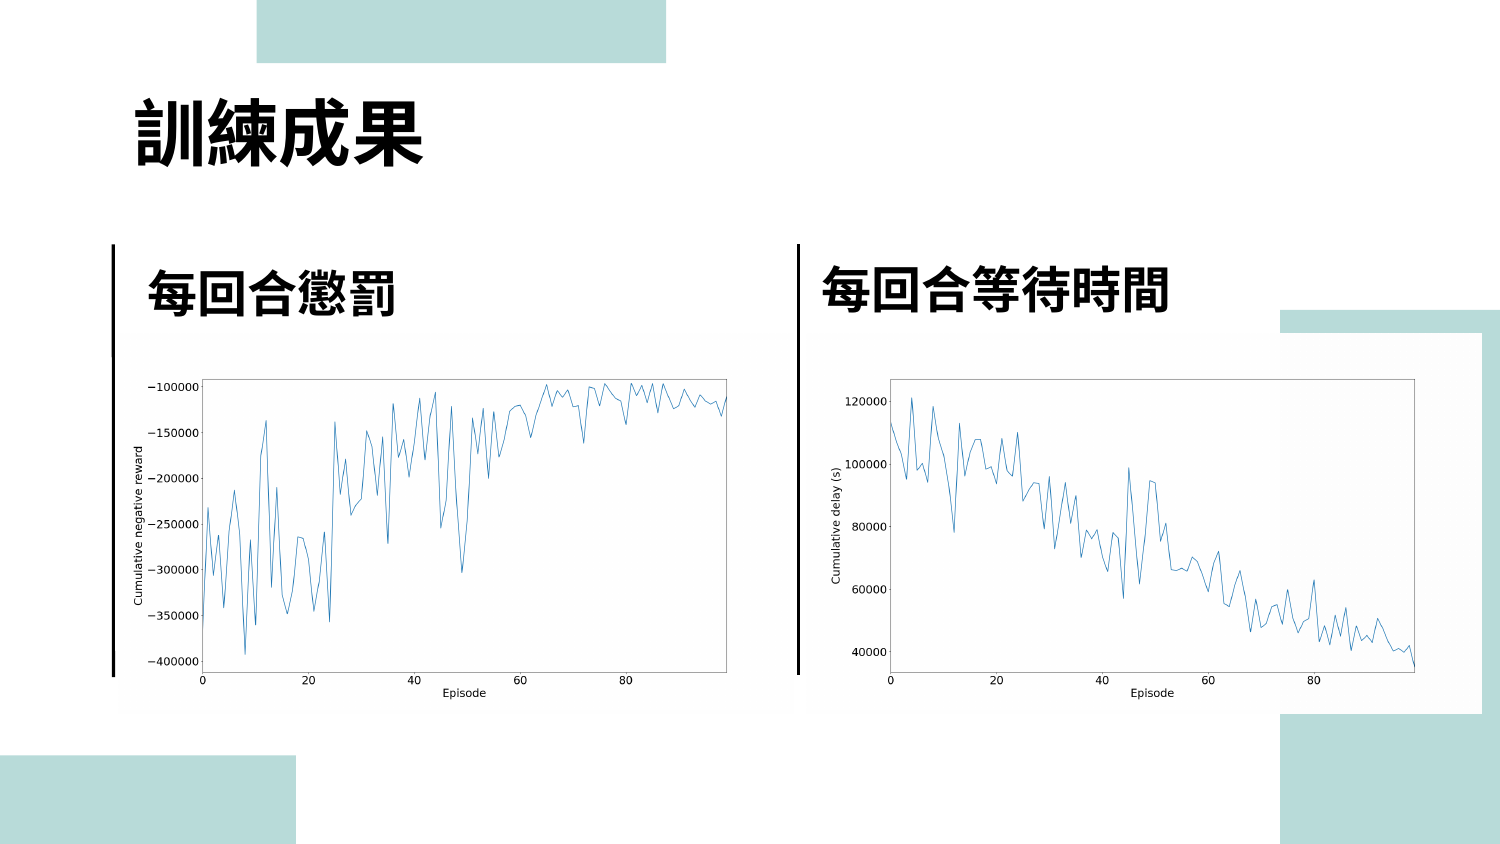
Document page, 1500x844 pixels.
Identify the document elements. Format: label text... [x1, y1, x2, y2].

text_box [1280, 309, 1500, 844]
subtitle 每回合懲罰 [132, 246, 544, 332]
text_box [0, 755, 296, 844]
picture [805, 333, 1482, 714]
subtitle 每回合等待時間 [806, 242, 1218, 332]
title 訓練成果 [118, 72, 1382, 167]
picture [117, 333, 794, 714]
